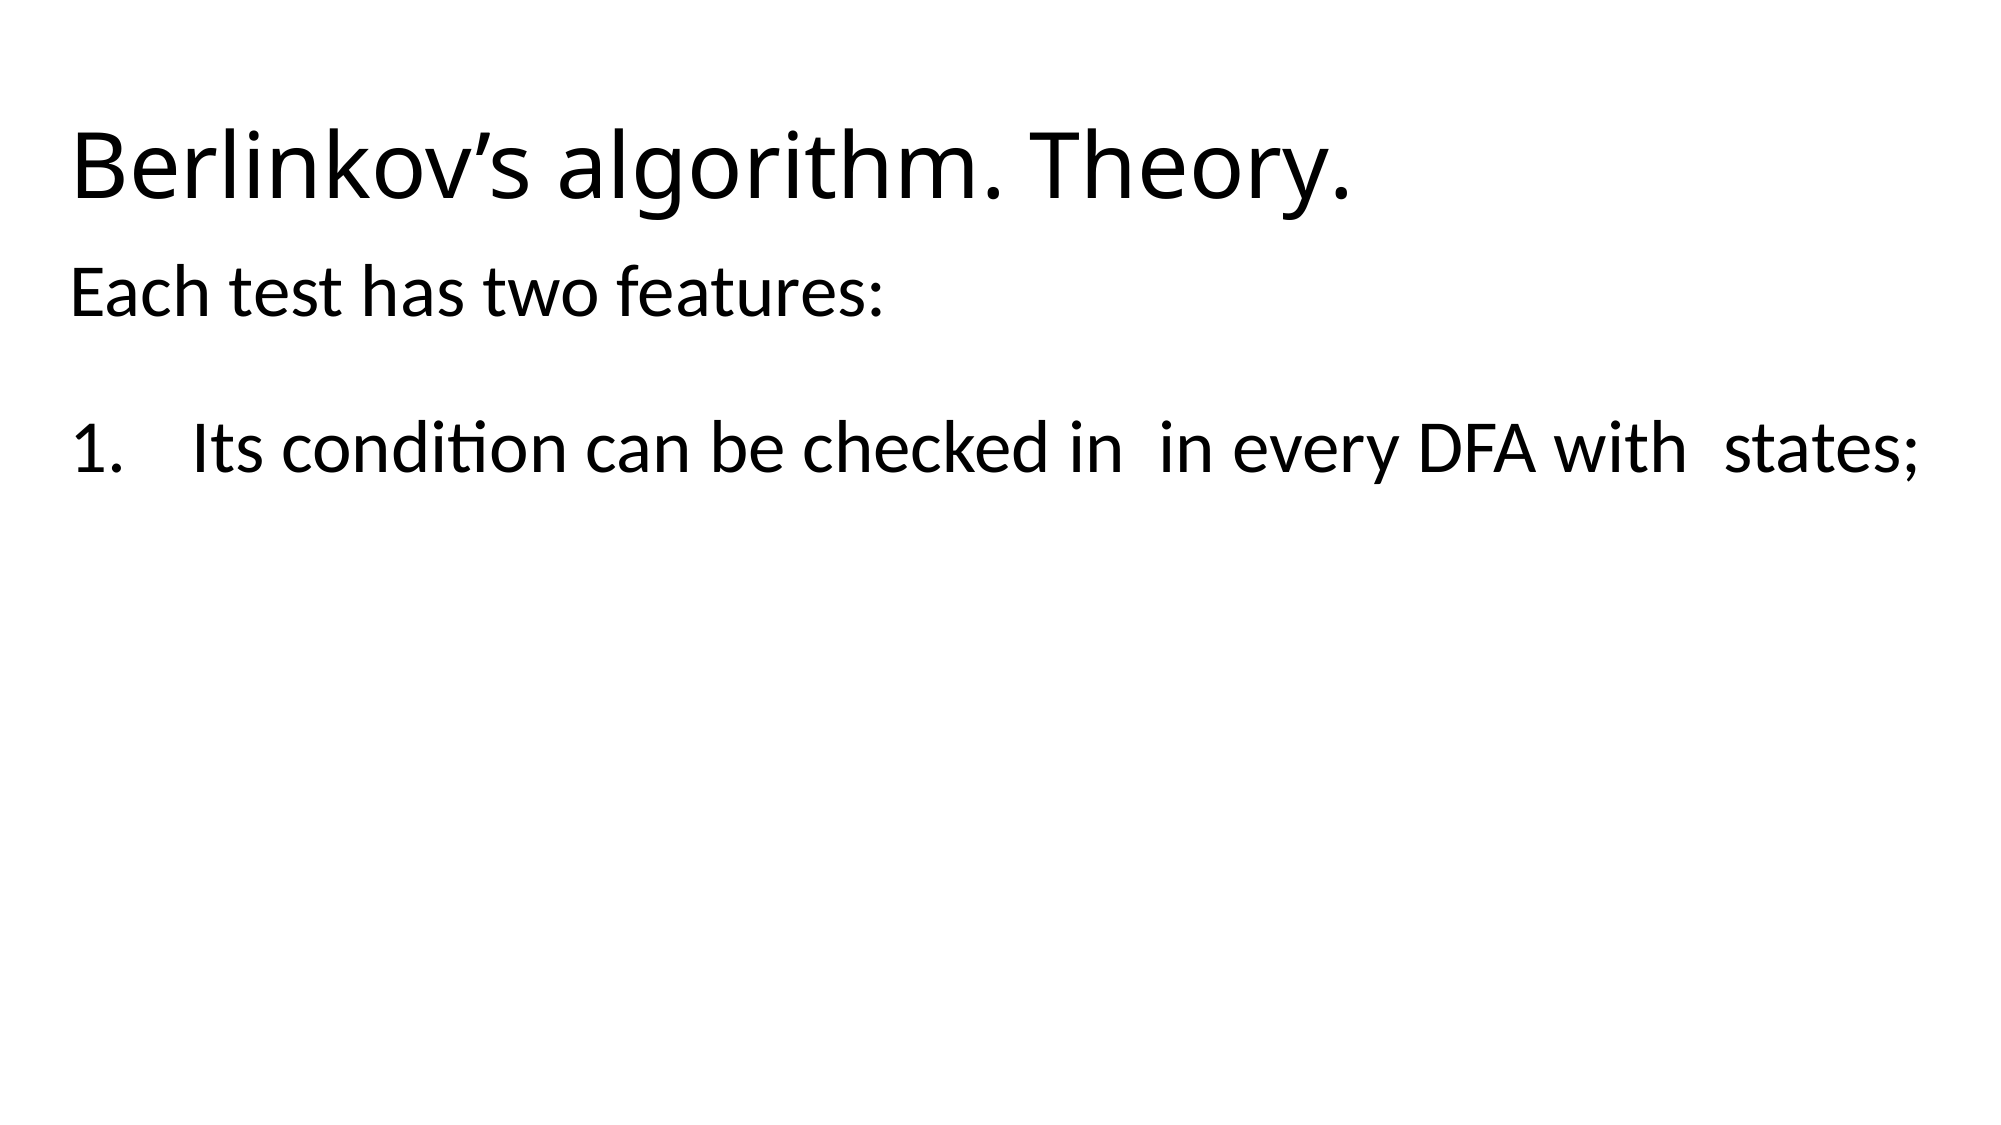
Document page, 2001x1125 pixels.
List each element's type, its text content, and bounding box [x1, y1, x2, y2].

title Berlinkov’s algorithm. Theory. [54, 59, 1863, 278]
